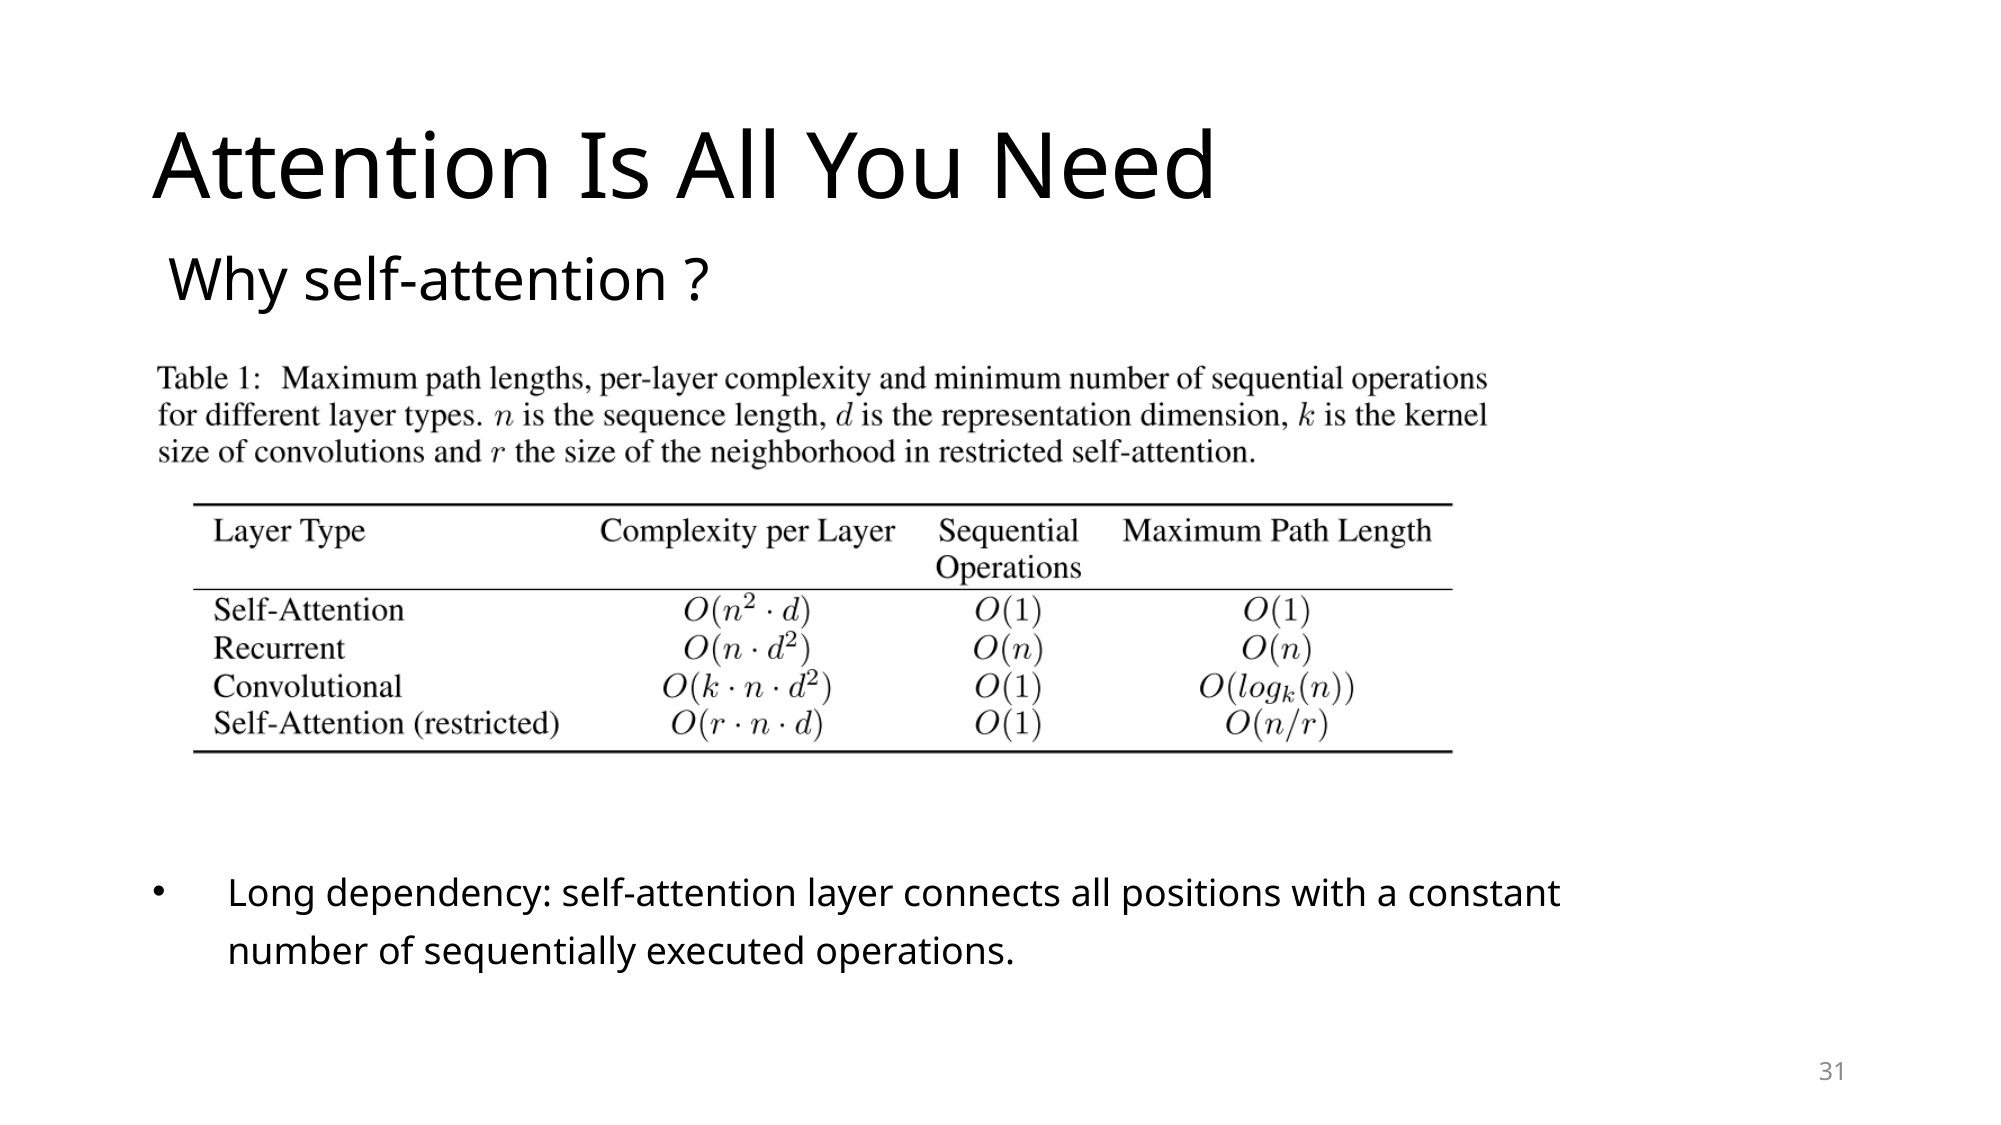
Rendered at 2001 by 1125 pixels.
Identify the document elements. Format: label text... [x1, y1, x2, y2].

picture [137, 349, 1513, 776]
text_box Long dependency: self-attention layer connects all positions with a constant number of sequentially executed operations. [137, 847, 1665, 980]
text_box Why self-attention ? [153, 234, 1344, 320]
title Attention Is All You Need [137, 59, 1863, 278]
slide_number 31 [1412, 1042, 1863, 1103]
